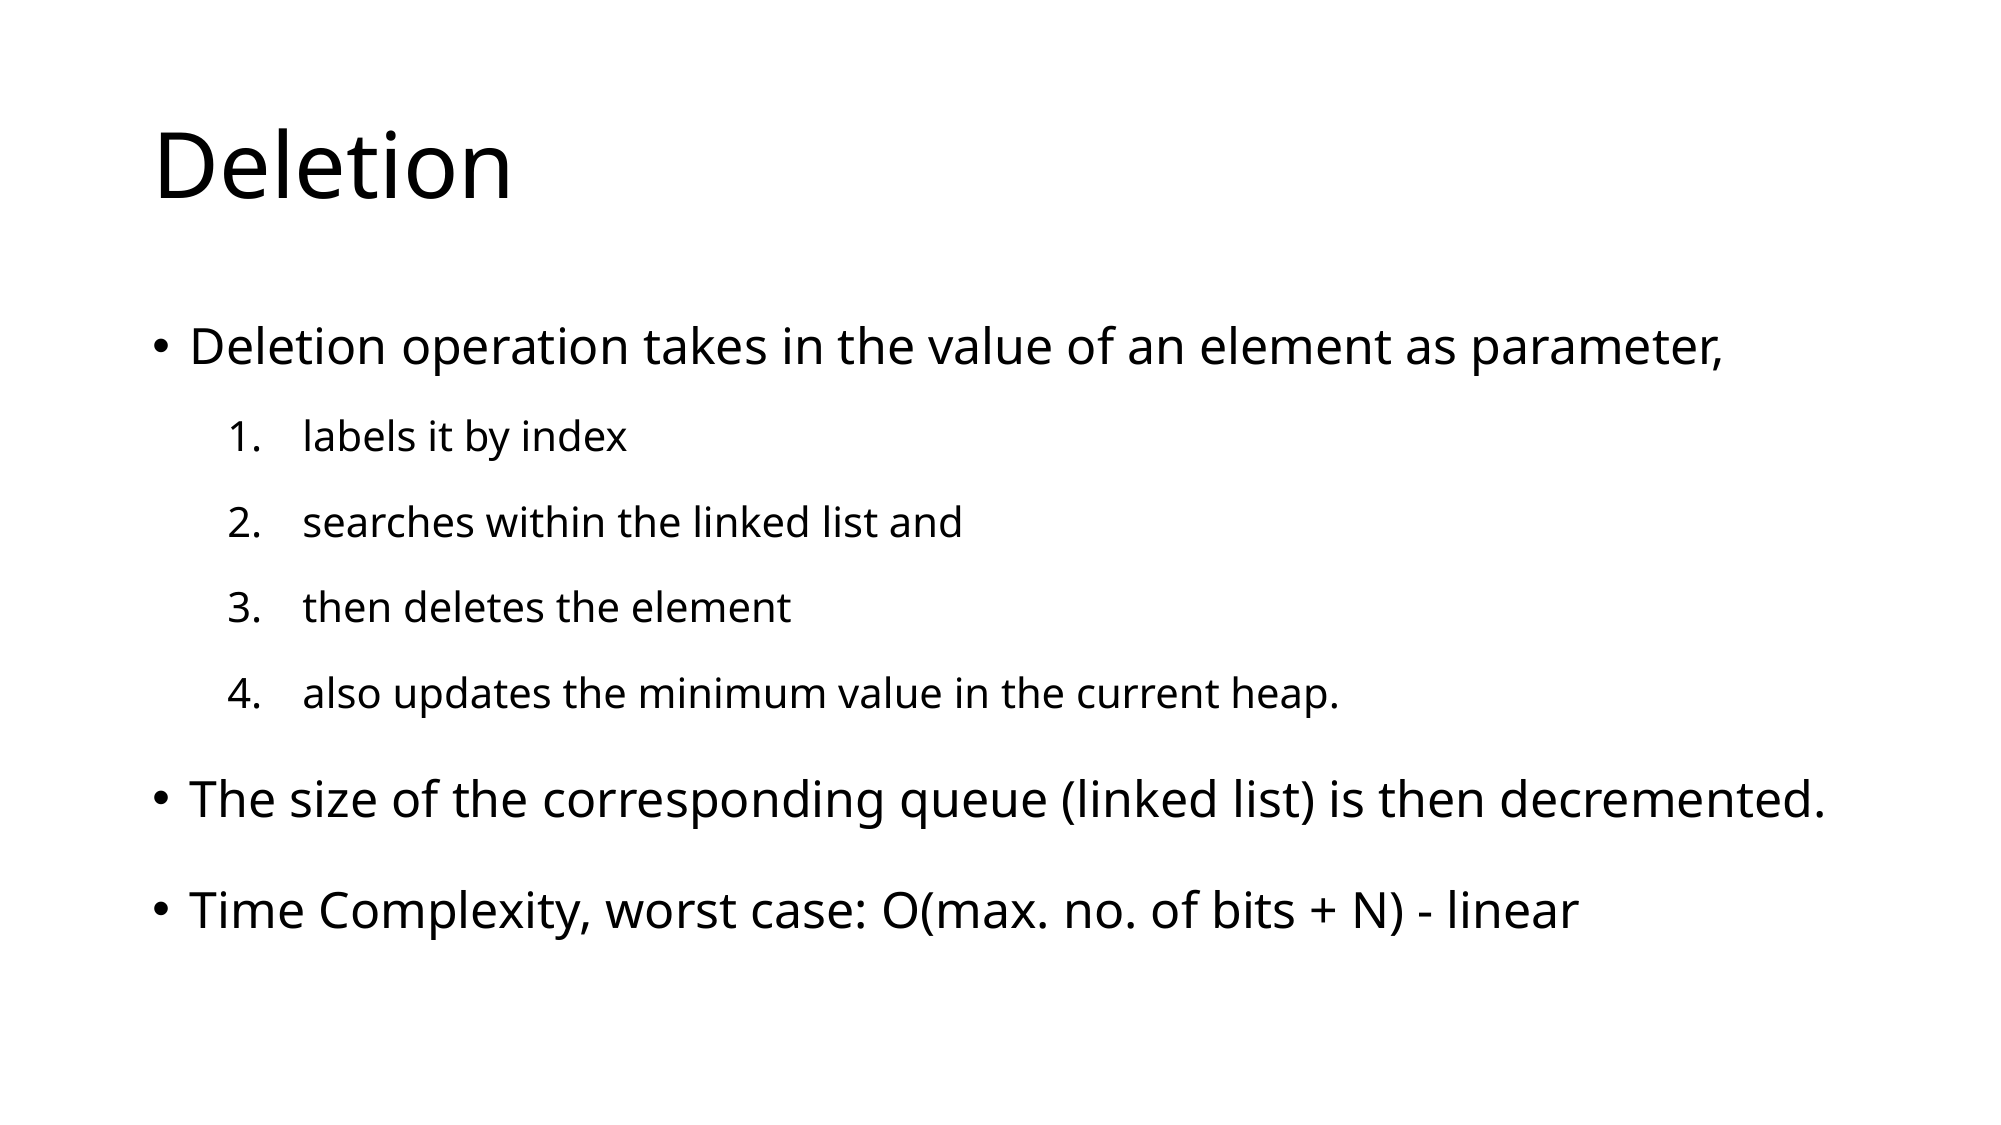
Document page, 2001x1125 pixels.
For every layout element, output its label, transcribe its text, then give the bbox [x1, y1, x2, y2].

list Deletion operation takes in the value of an element as parameter, labels it by index searches within the linked list and then deletes the element also updates the minimum value in the current heap. The size of the corresponding queue (linked list) is then decremented. Time Complexity, worst case: O(max. no. of bits + N) - linear [137, 277, 1863, 1078]
title Deletion [137, 59, 1863, 277]
